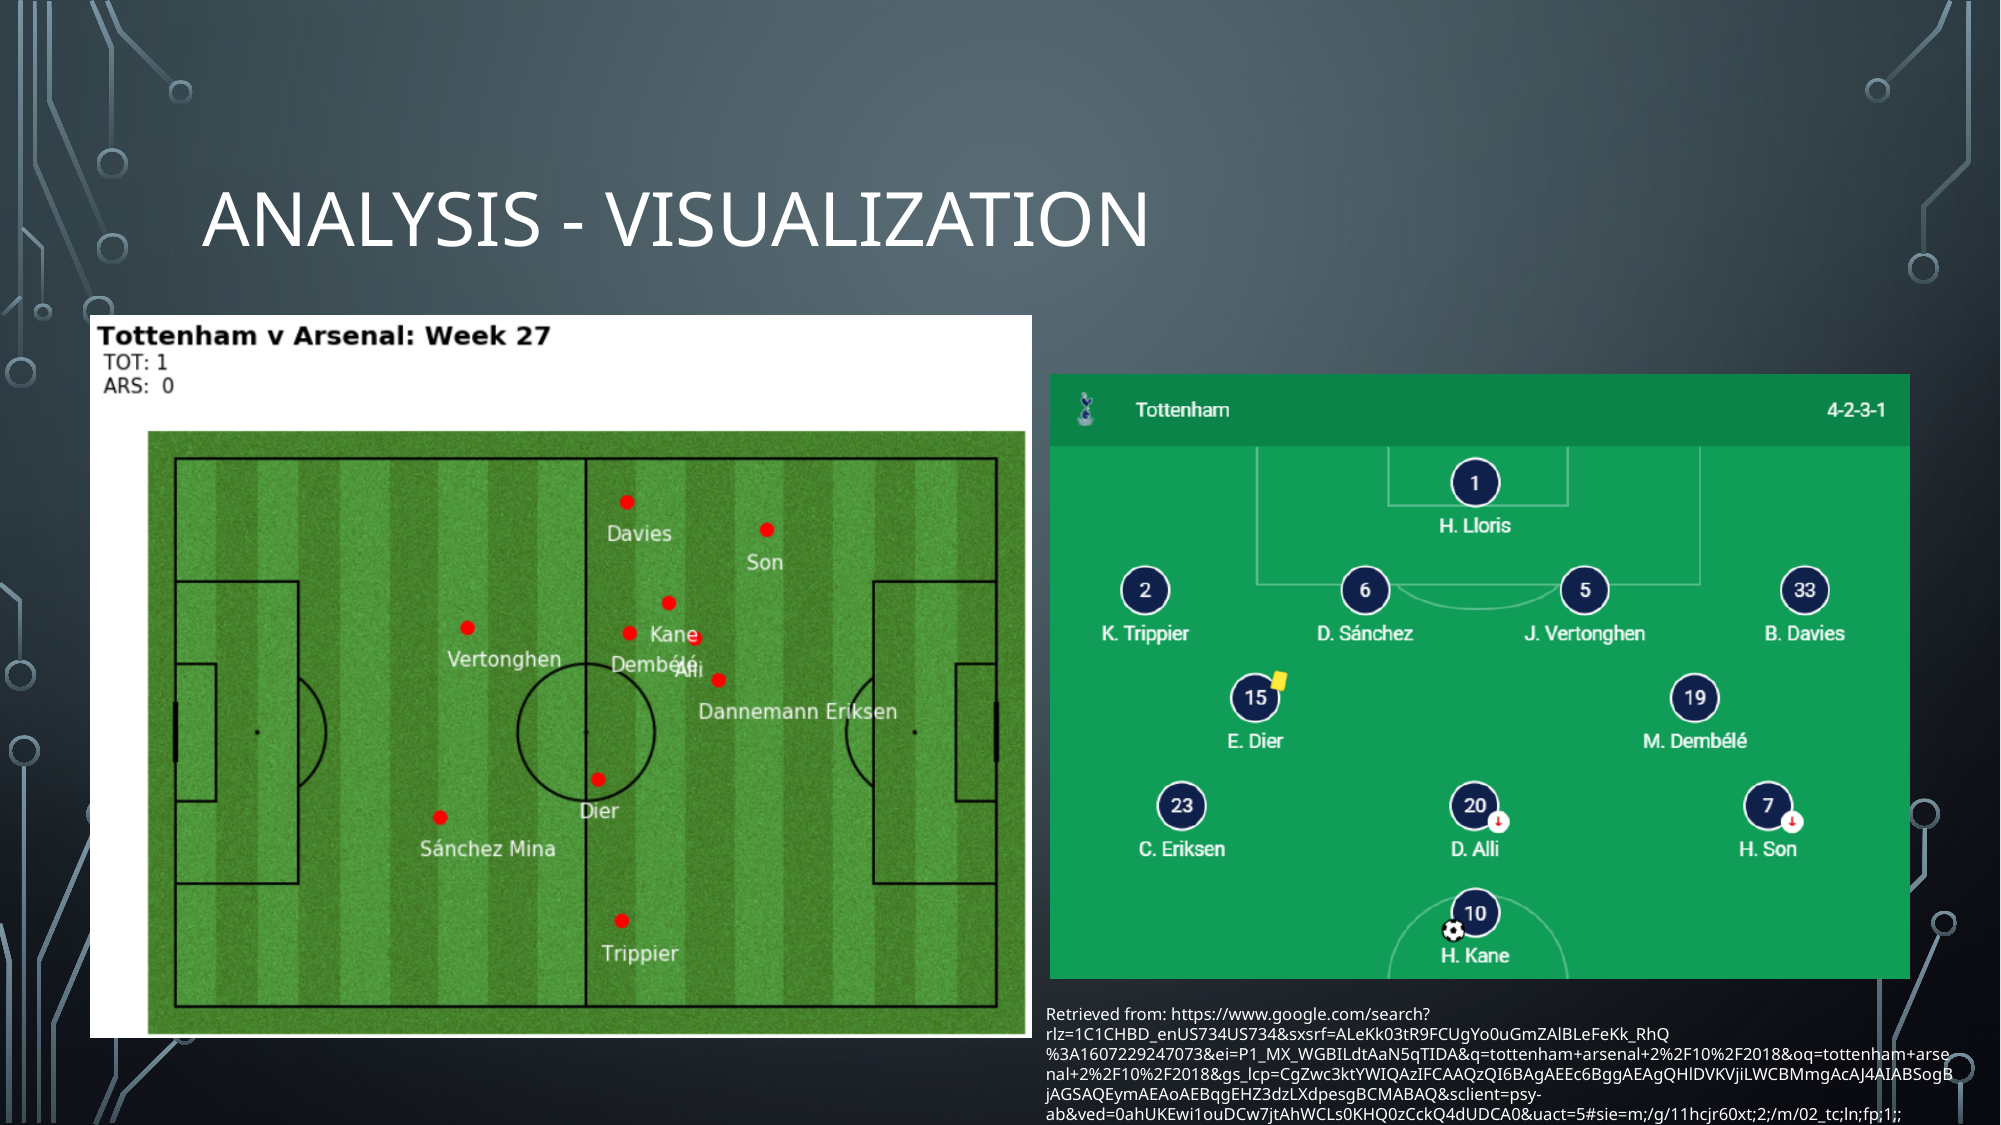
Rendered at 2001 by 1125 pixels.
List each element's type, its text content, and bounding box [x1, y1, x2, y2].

picture [1050, 373, 1910, 980]
title Analysis - visualization [187, 101, 1813, 344]
picture [90, 315, 1032, 1038]
text_box Retrieved from: https://www.google.com/search?rlz=1C1CHBD_enUS734US734&sxsrf=ALeKk03tR9FCUgYo0uGmZAlBLeFeKk_RhQ%3A1607229247073&ei=P1_MX_WGBILdtAaN5qTIDA&q=tottenham+arsenal+2%2F10%2F2018&oq=tottenham+arsenal+2%2F10%2F2018&gs_lcp=CgZwc3ktYWIQAzIFCAAQzQI6BAgAEEc6BggAEAgQHlDVKVjiLWCBMmgAcAJ4AIABSogBjAGSAQEymAEAoAEBqgEHZ3dzLXdpesgBCMABAQ&sclient=psy-ab&ved=0ahUKEwi1ouDCw7jtAhWCLs0KHQ0zCckQ4dUDCA0&uact=5#sie=m;/g/11hcjr60xt;2;/m/02_tc;ln;fp;1;; [1031, 996, 1972, 1125]
